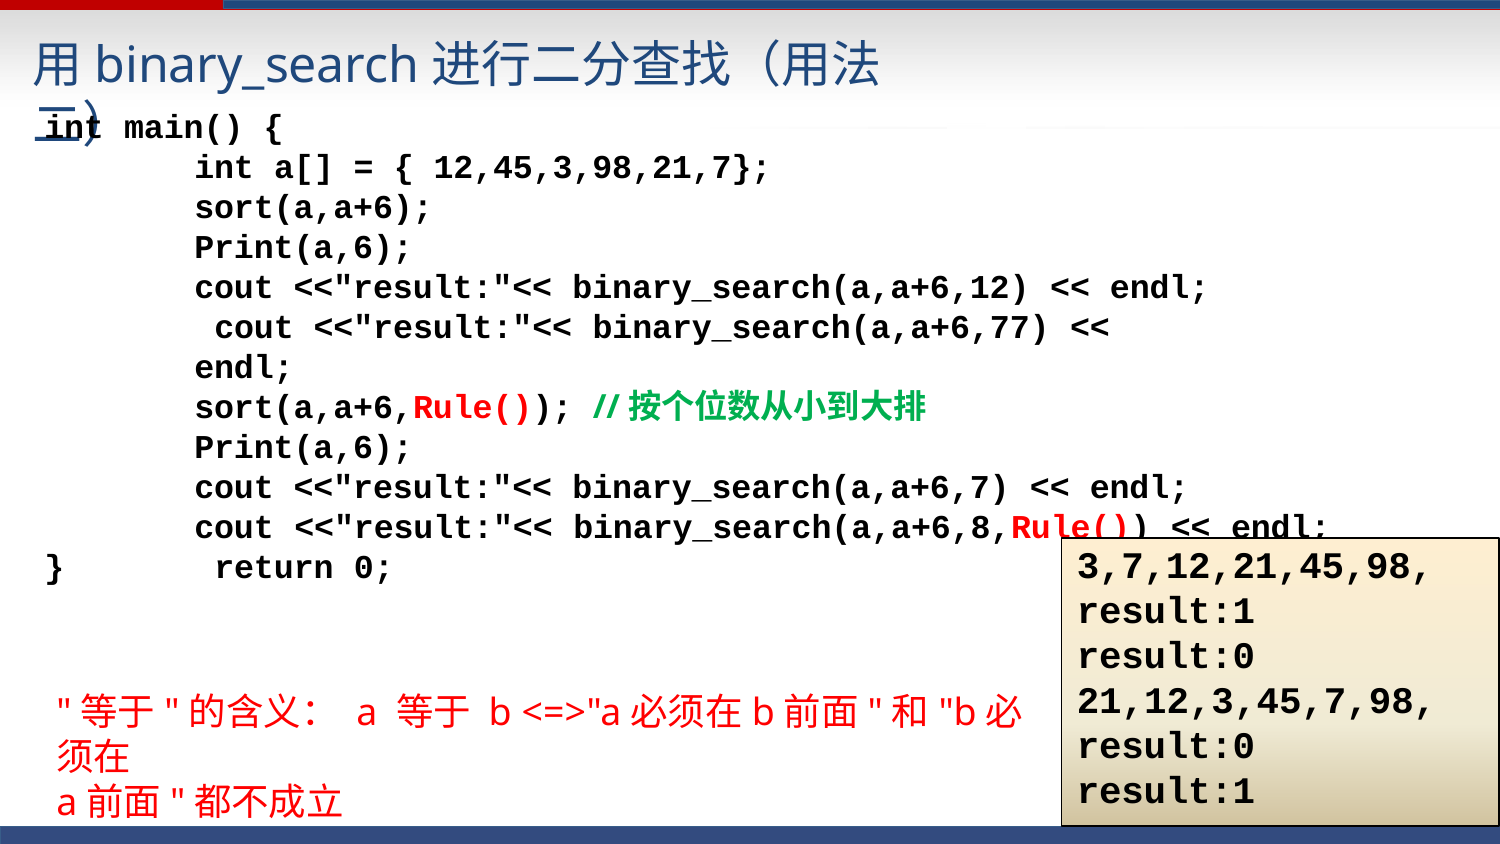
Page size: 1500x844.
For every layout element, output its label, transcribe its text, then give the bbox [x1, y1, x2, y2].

text_box } [42, 543, 67, 586]
text_box "等于"的含义： a 等于 b <=> "a必须在b前面"和"b必须在 a前面"都不成立 [54, 685, 1042, 823]
title 用binary_search进行二分查找（用法二） [30, 30, 949, 174]
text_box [1060, 537, 1500, 827]
picture [0, 10, 1500, 129]
text_box int main() { int a[] = { 12,45,3,98,21,7}; sort(a,a+6); Print(a,6); cout <<"result:"<< binary_search(a,a+6,12) << endl; cout <<"result:"<< binary_search(a,a+6,77) << endl; sort(a,a+6,Rule()); //按个位数从小到大排 Print(a,6); cout <<"result:"<< binary_search(a,a+6,7) << endl; cout <<"result:"<< binary_search(a,a+6,8,Rule()) << endl; return 0; [42, 103, 1339, 585]
